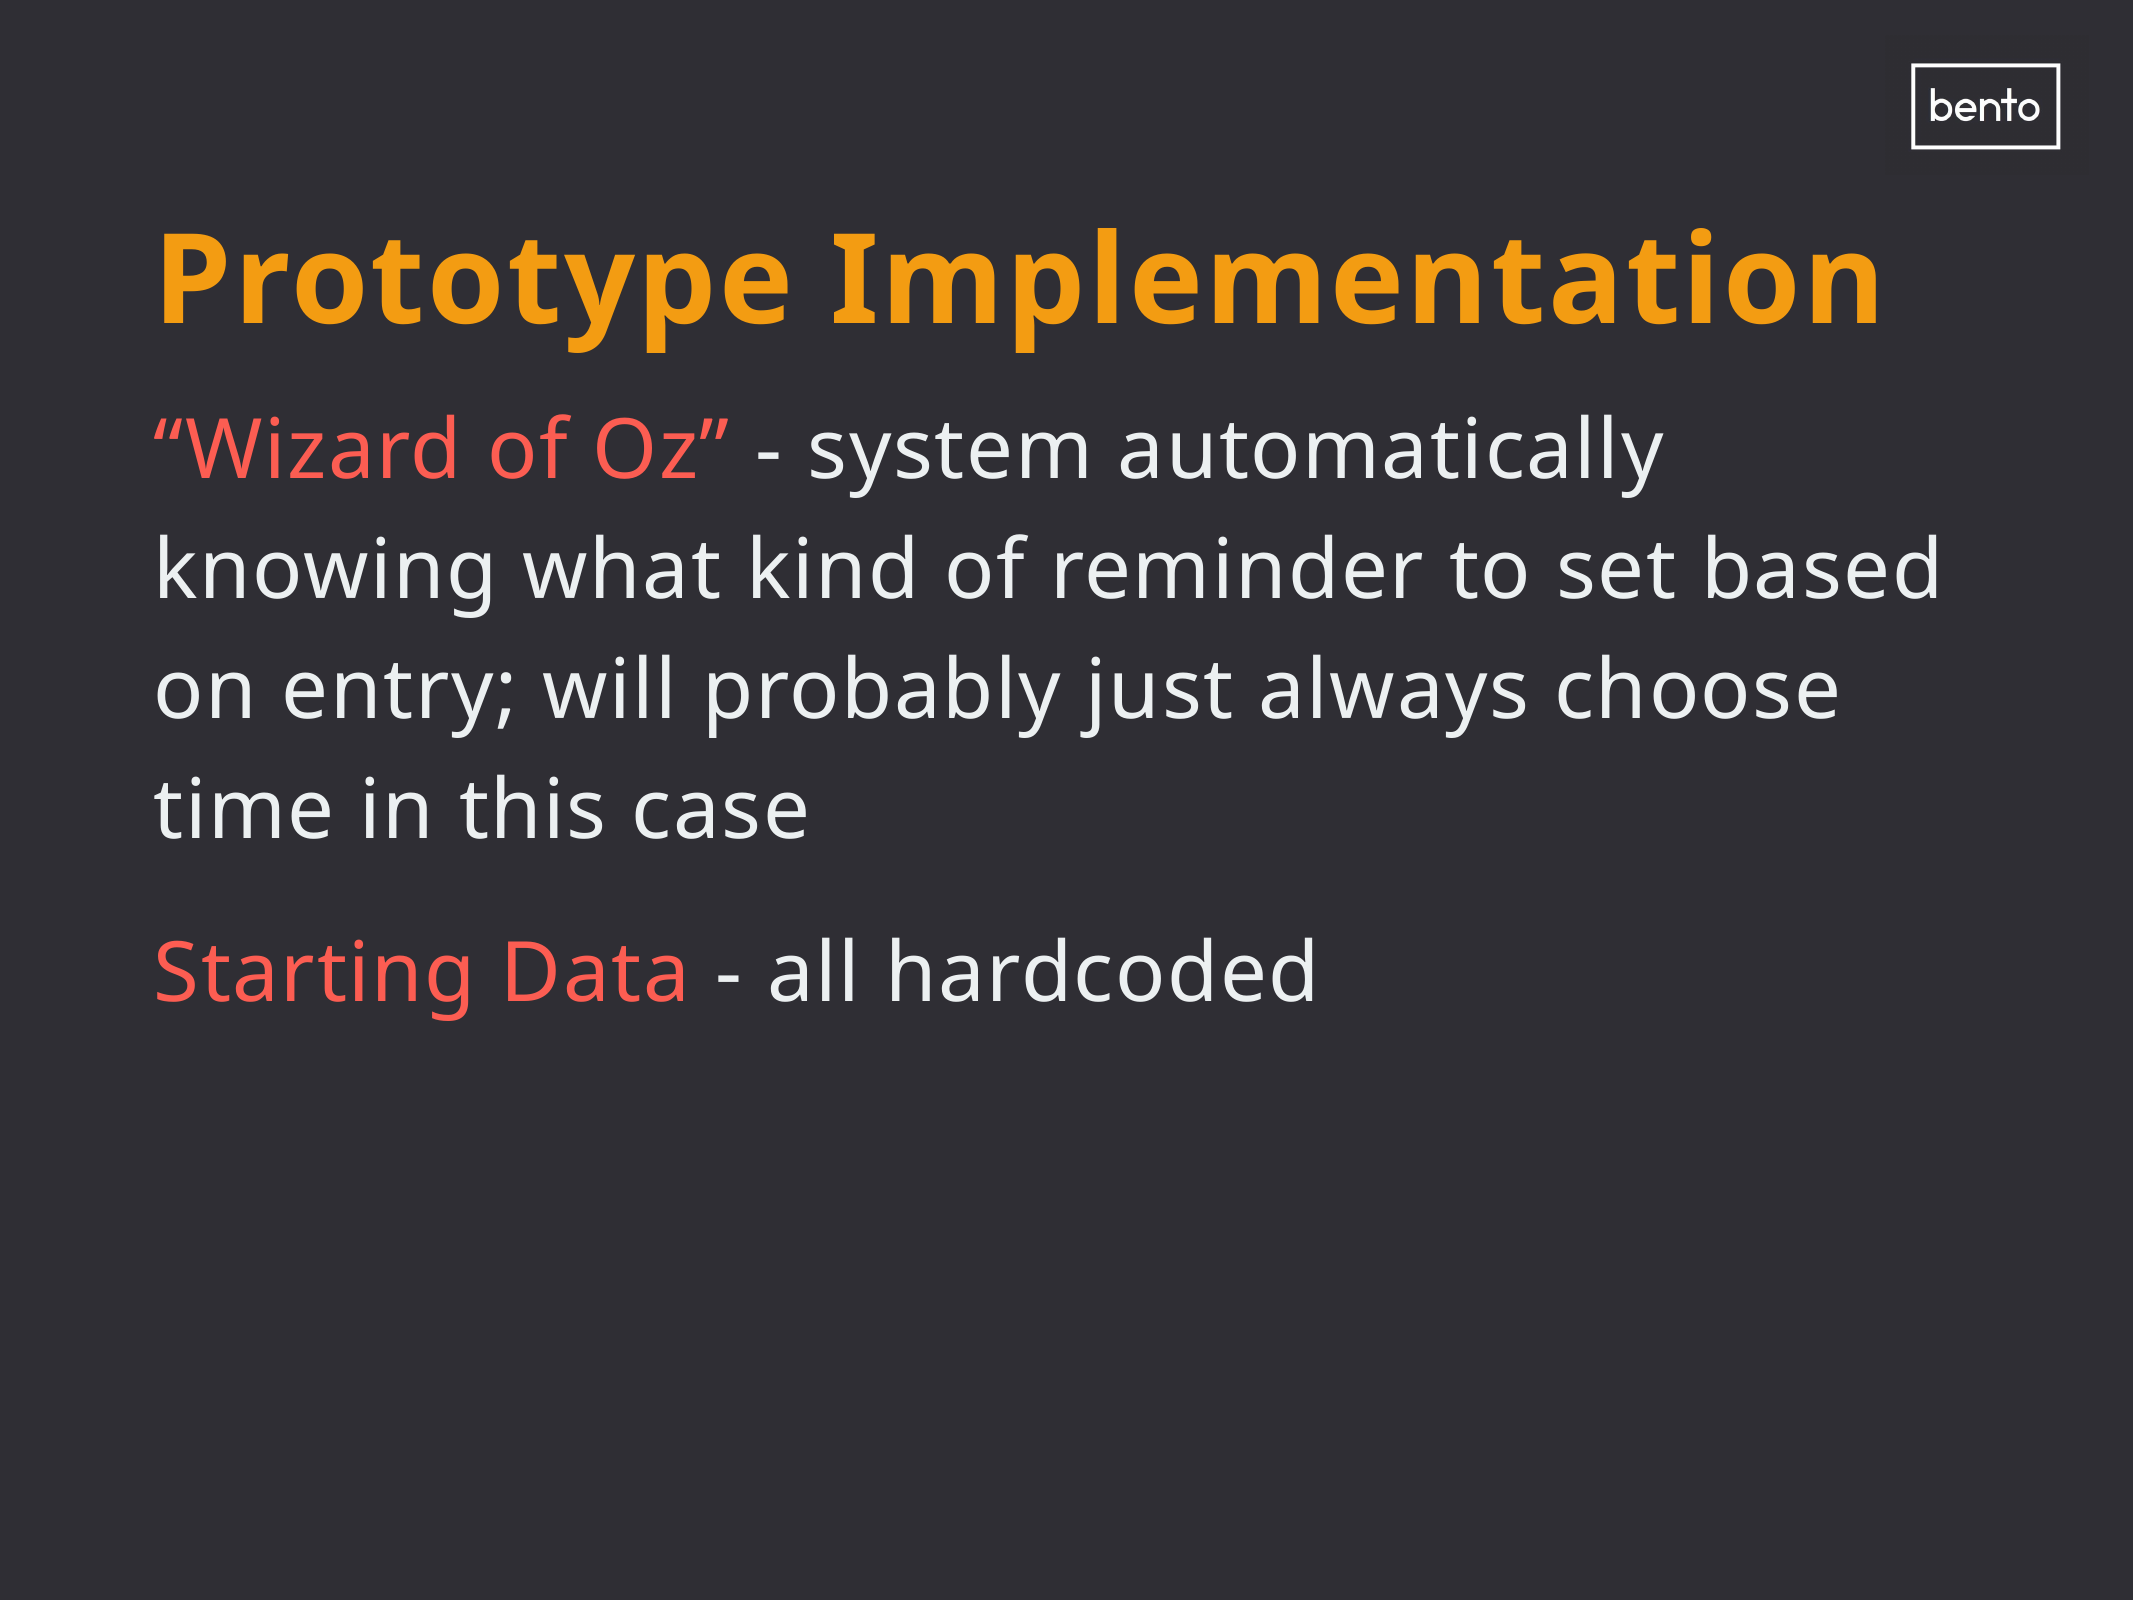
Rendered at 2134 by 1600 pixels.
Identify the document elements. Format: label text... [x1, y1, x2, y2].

text_box Prototype Implementation [145, 159, 1988, 357]
text_box Starting Data - all hardcoded [145, 889, 1988, 1027]
text_box “Wizard of Oz” - system automatically knowing what kind of reminder to set based on entry; will probably just always choose time in this case [145, 367, 1988, 864]
picture [1885, 35, 2089, 175]
